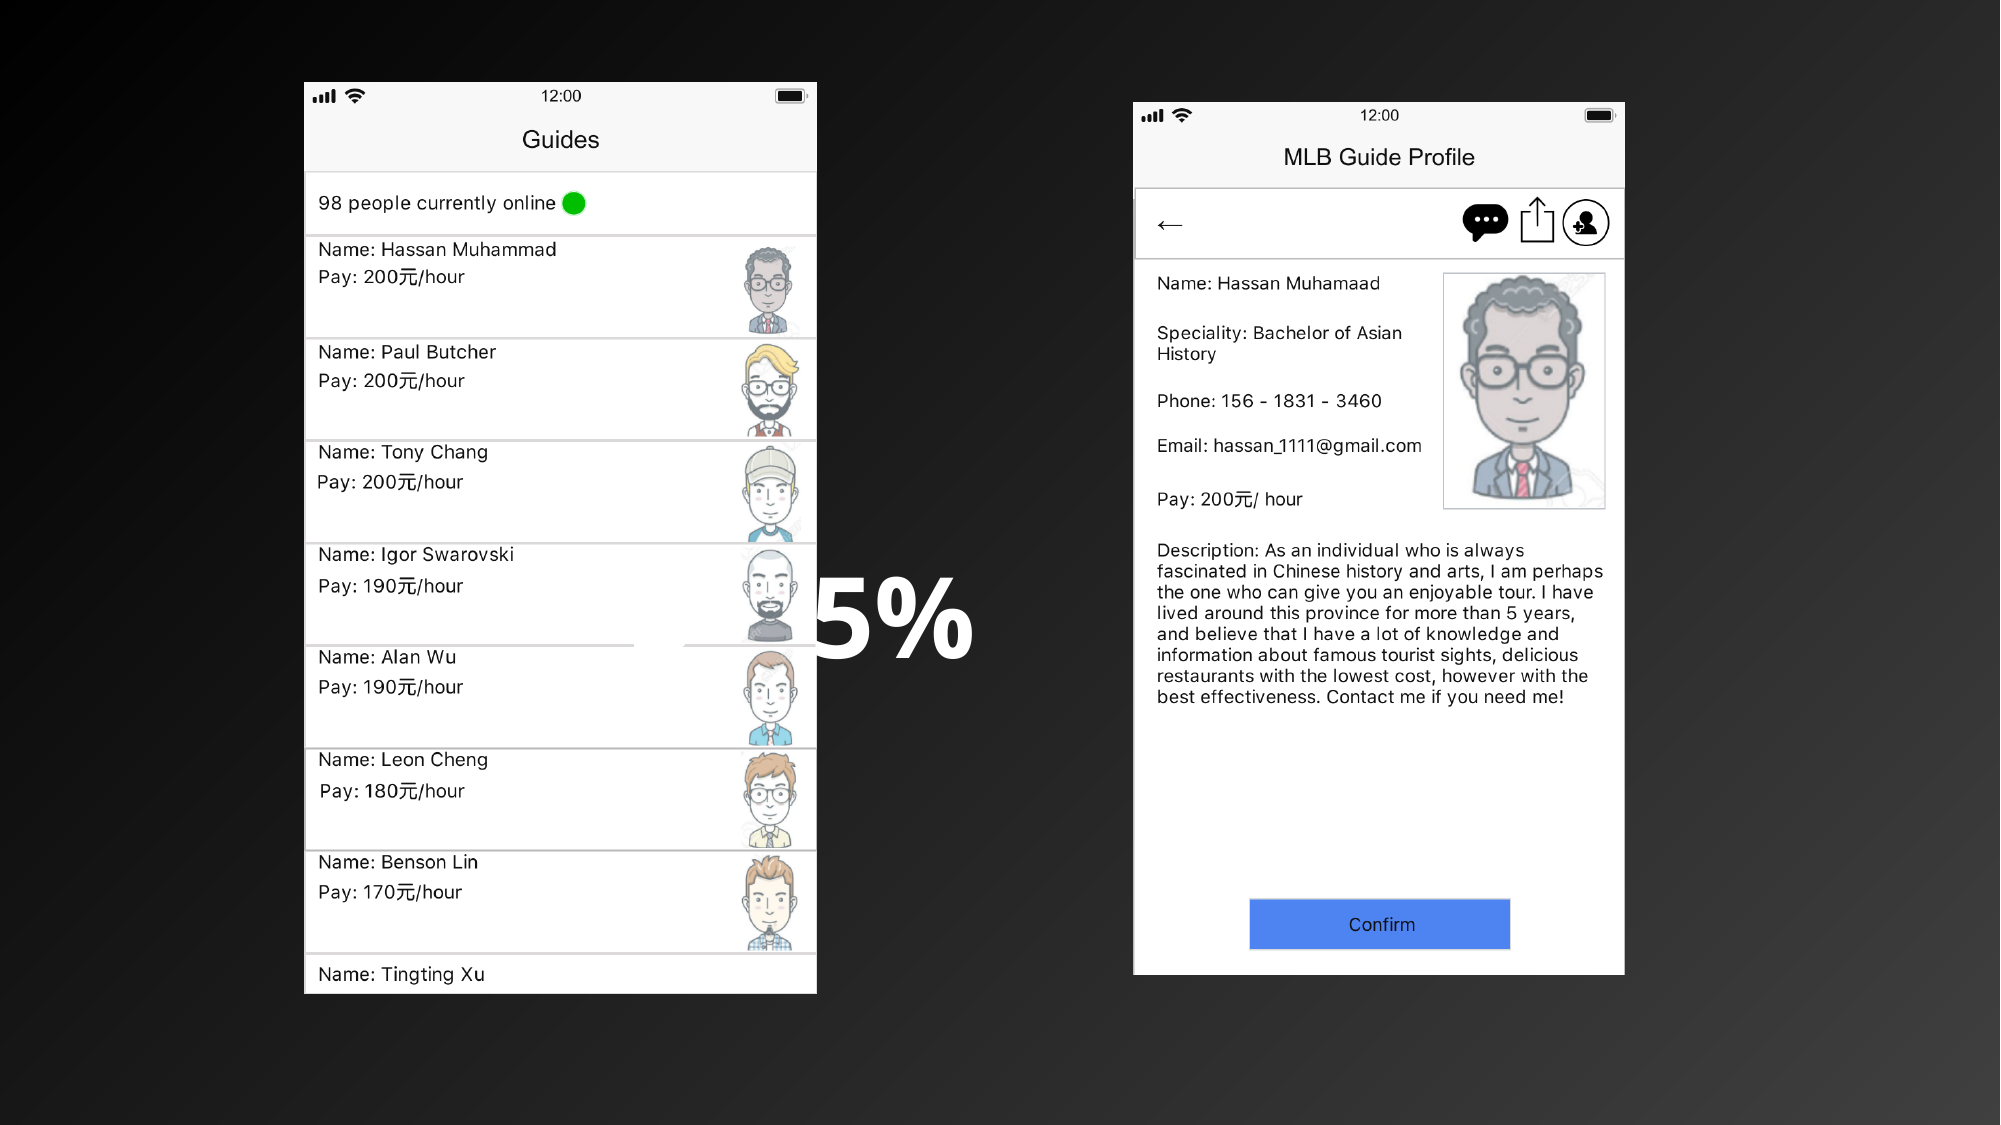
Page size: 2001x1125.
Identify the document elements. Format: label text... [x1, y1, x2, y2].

picture [304, 82, 817, 994]
picture [1133, 102, 1625, 975]
text_box $ 5% [817, 538, 1071, 689]
